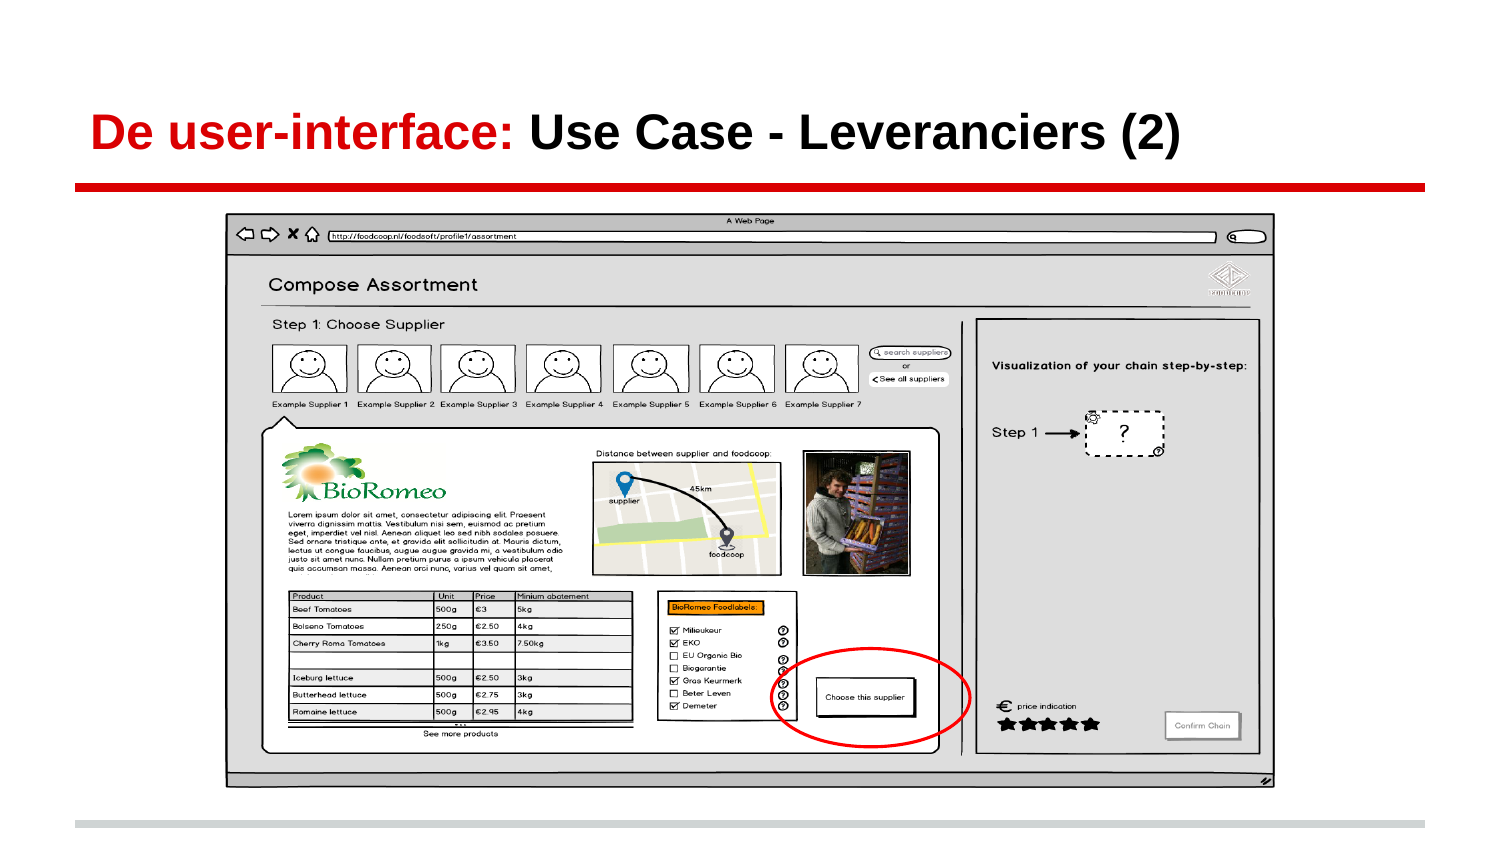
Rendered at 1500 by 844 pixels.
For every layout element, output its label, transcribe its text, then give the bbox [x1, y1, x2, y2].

title De user-interface: Use Case - Leveranciers (2) [75, 33, 1425, 175]
picture [225, 213, 1275, 789]
